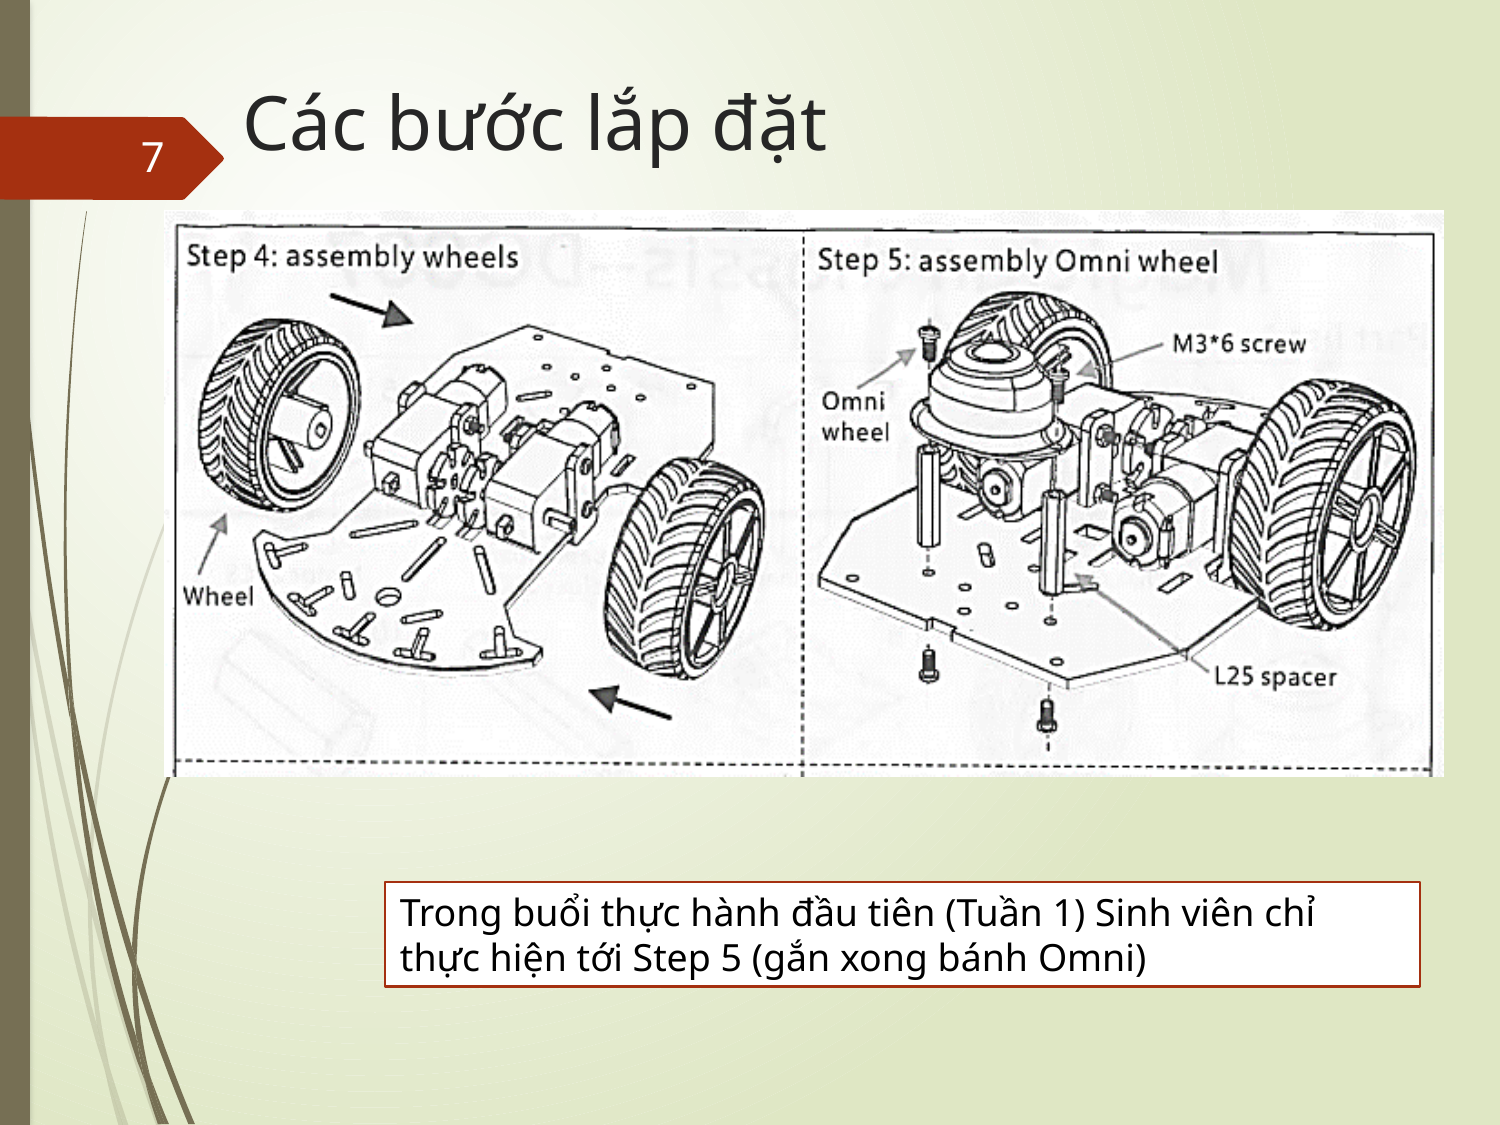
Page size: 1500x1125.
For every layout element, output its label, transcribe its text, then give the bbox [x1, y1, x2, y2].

slide_number 7 [83, 129, 180, 190]
text_box Trong buổi thực hành đầu tiên (Tuần 1) Sinh viên chỉ thực hiện tới Step 5 (gắn xong bánh Omni) [384, 881, 1421, 988]
title Các bước lắp đặt [227, 68, 1308, 209]
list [164, 209, 1444, 777]
